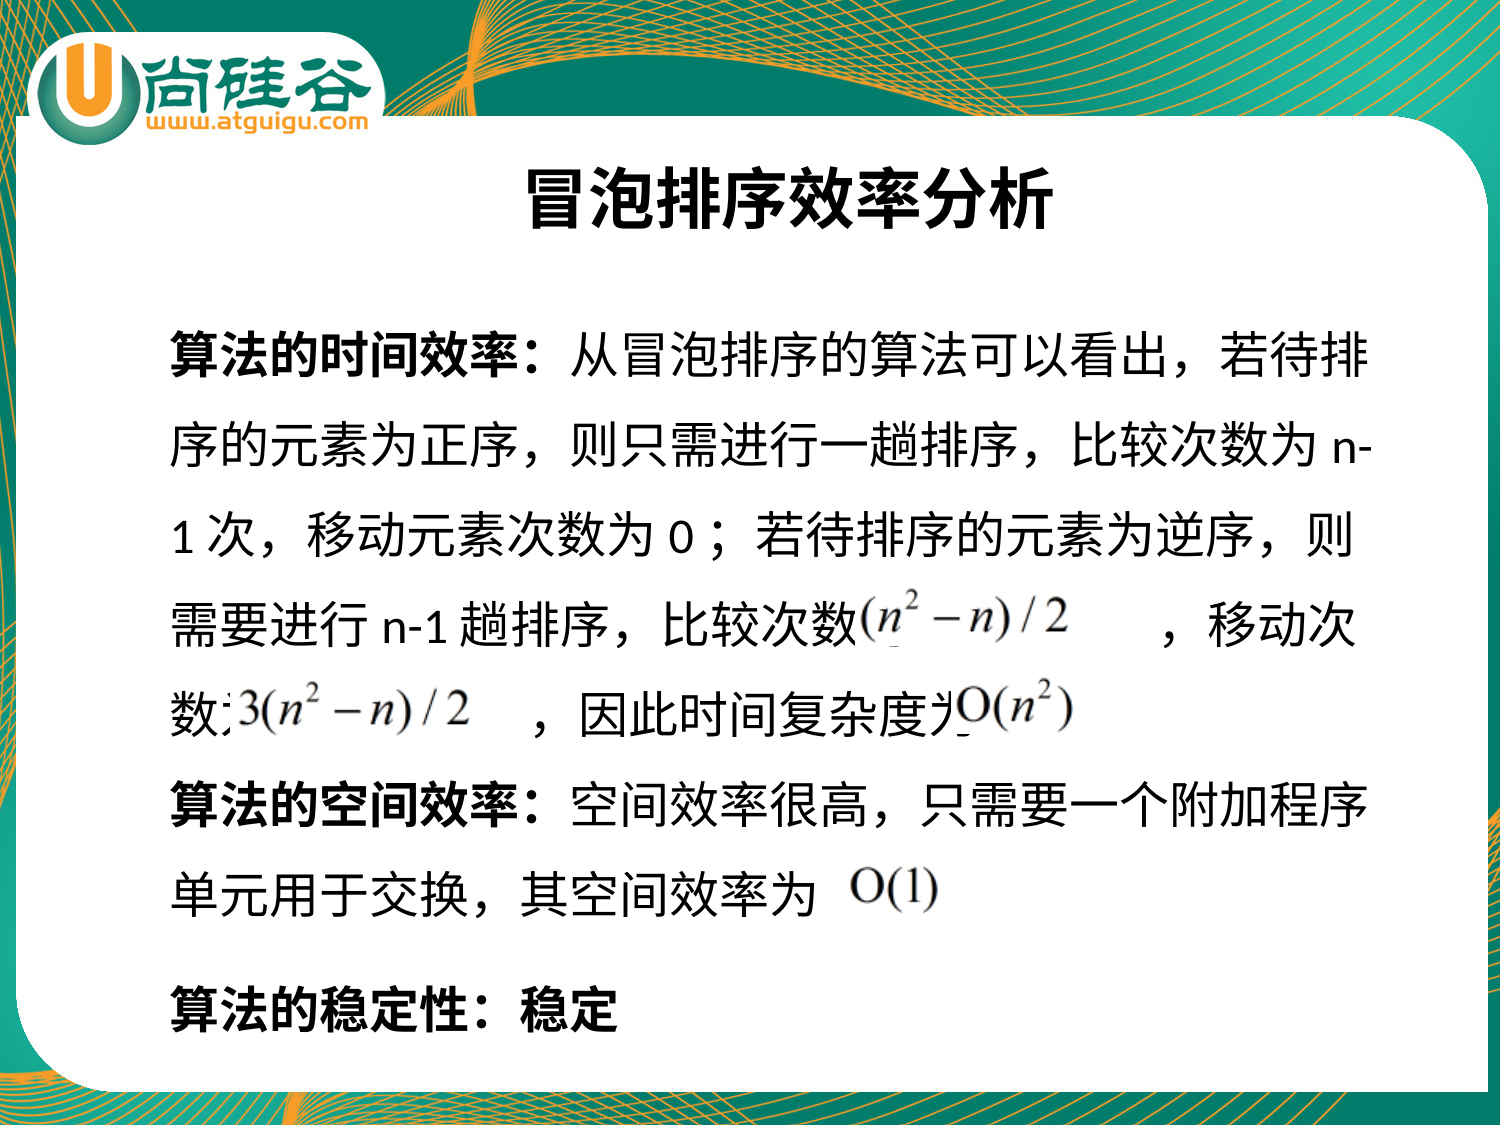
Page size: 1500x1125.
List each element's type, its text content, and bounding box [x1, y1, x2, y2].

text_box 算法的时间效率：从冒泡排序的算法可以看出，若待排序的元素为正序，则只需进行一趟排序，比较次数为n-1次，移动元素次数为0；若待排序的元素为逆序，则需要进行n-1趟排序，比较次数为 ，移动次数为 ，因此时间复杂度为 算法的空间效率：空间效率很高，只需要一个附加程序单元用于交换，其空间效率为 算法的稳定性：稳定 [154, 285, 1395, 1046]
text_box 冒泡排序效率分析 [506, 148, 1081, 244]
picture [0, 0, 1500, 1125]
